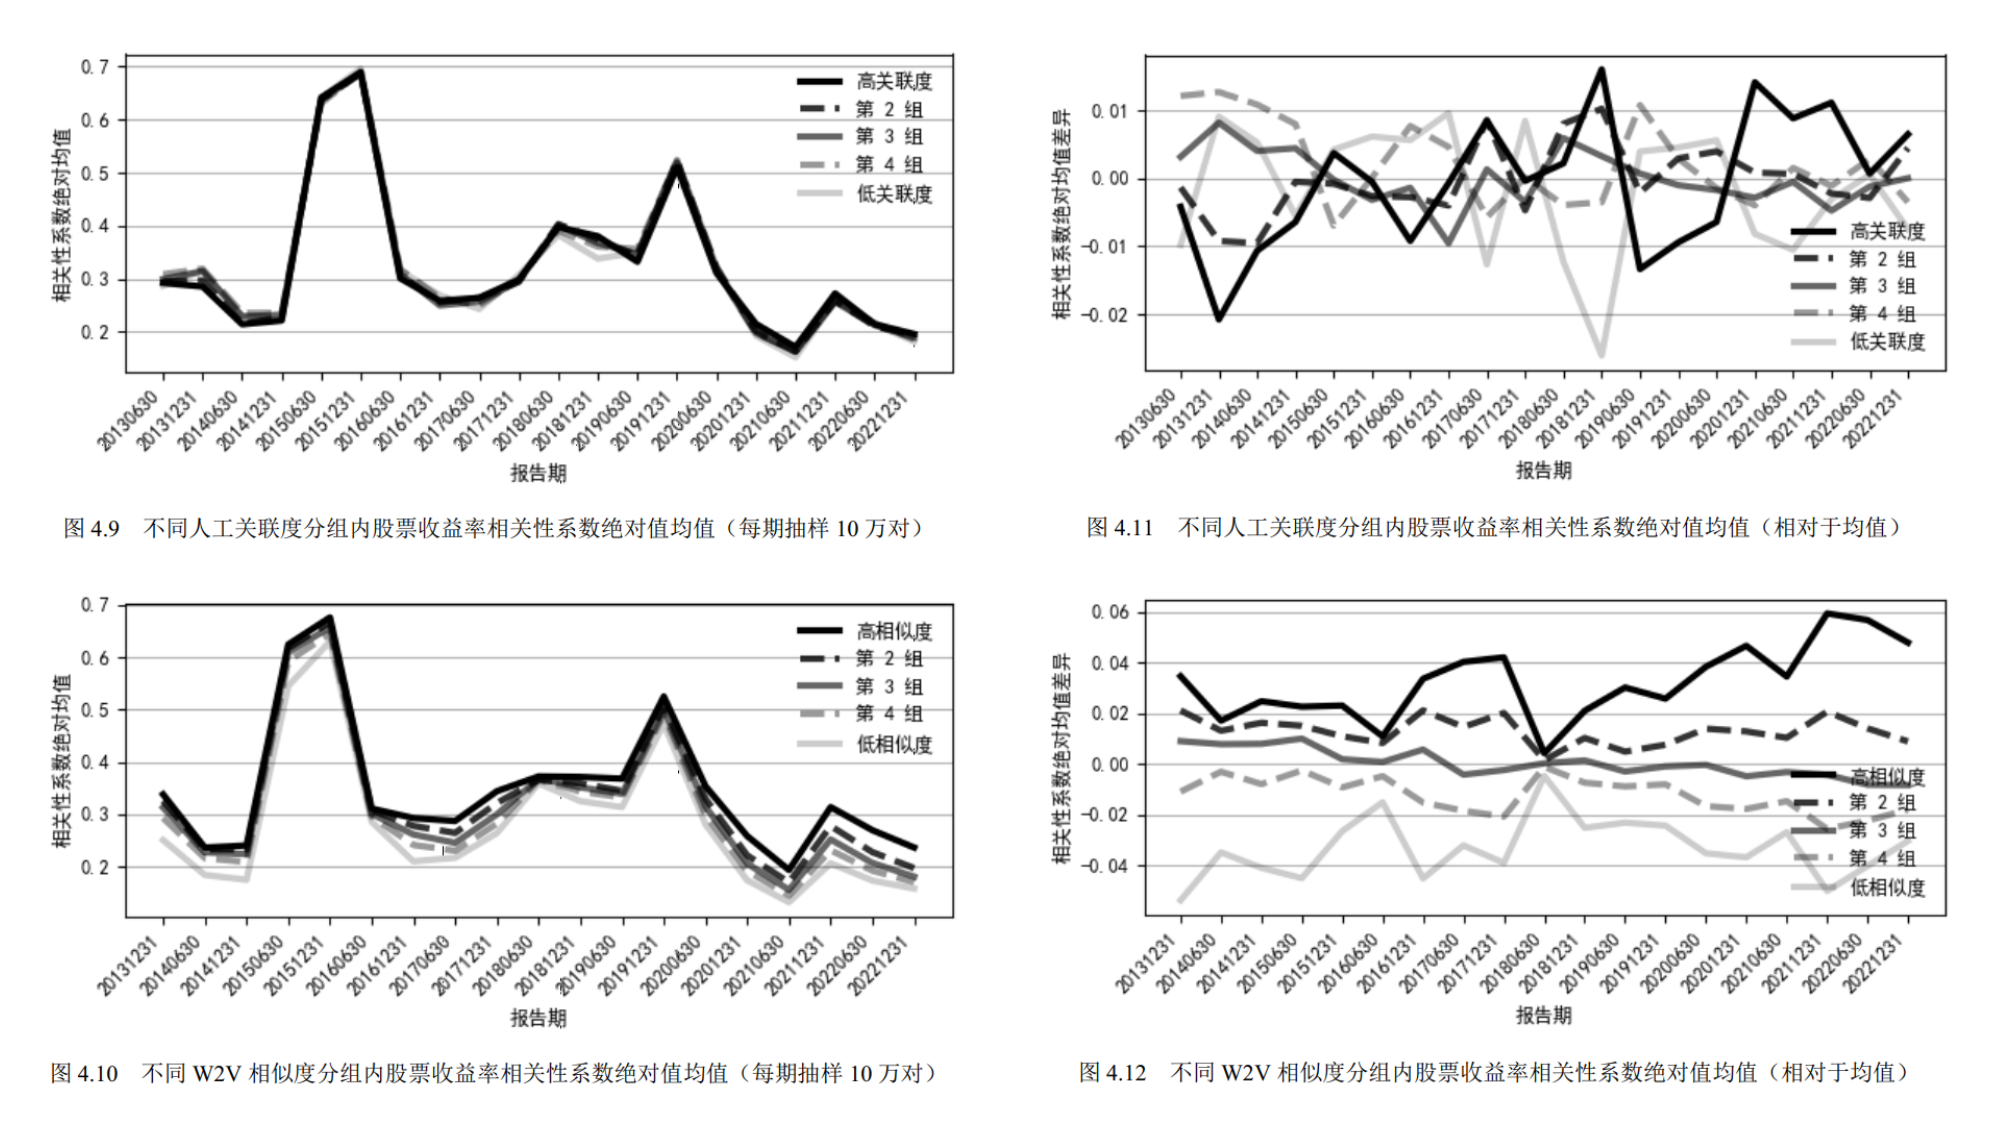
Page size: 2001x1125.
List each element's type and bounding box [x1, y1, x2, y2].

text_box [29, 34, 1980, 1099]
